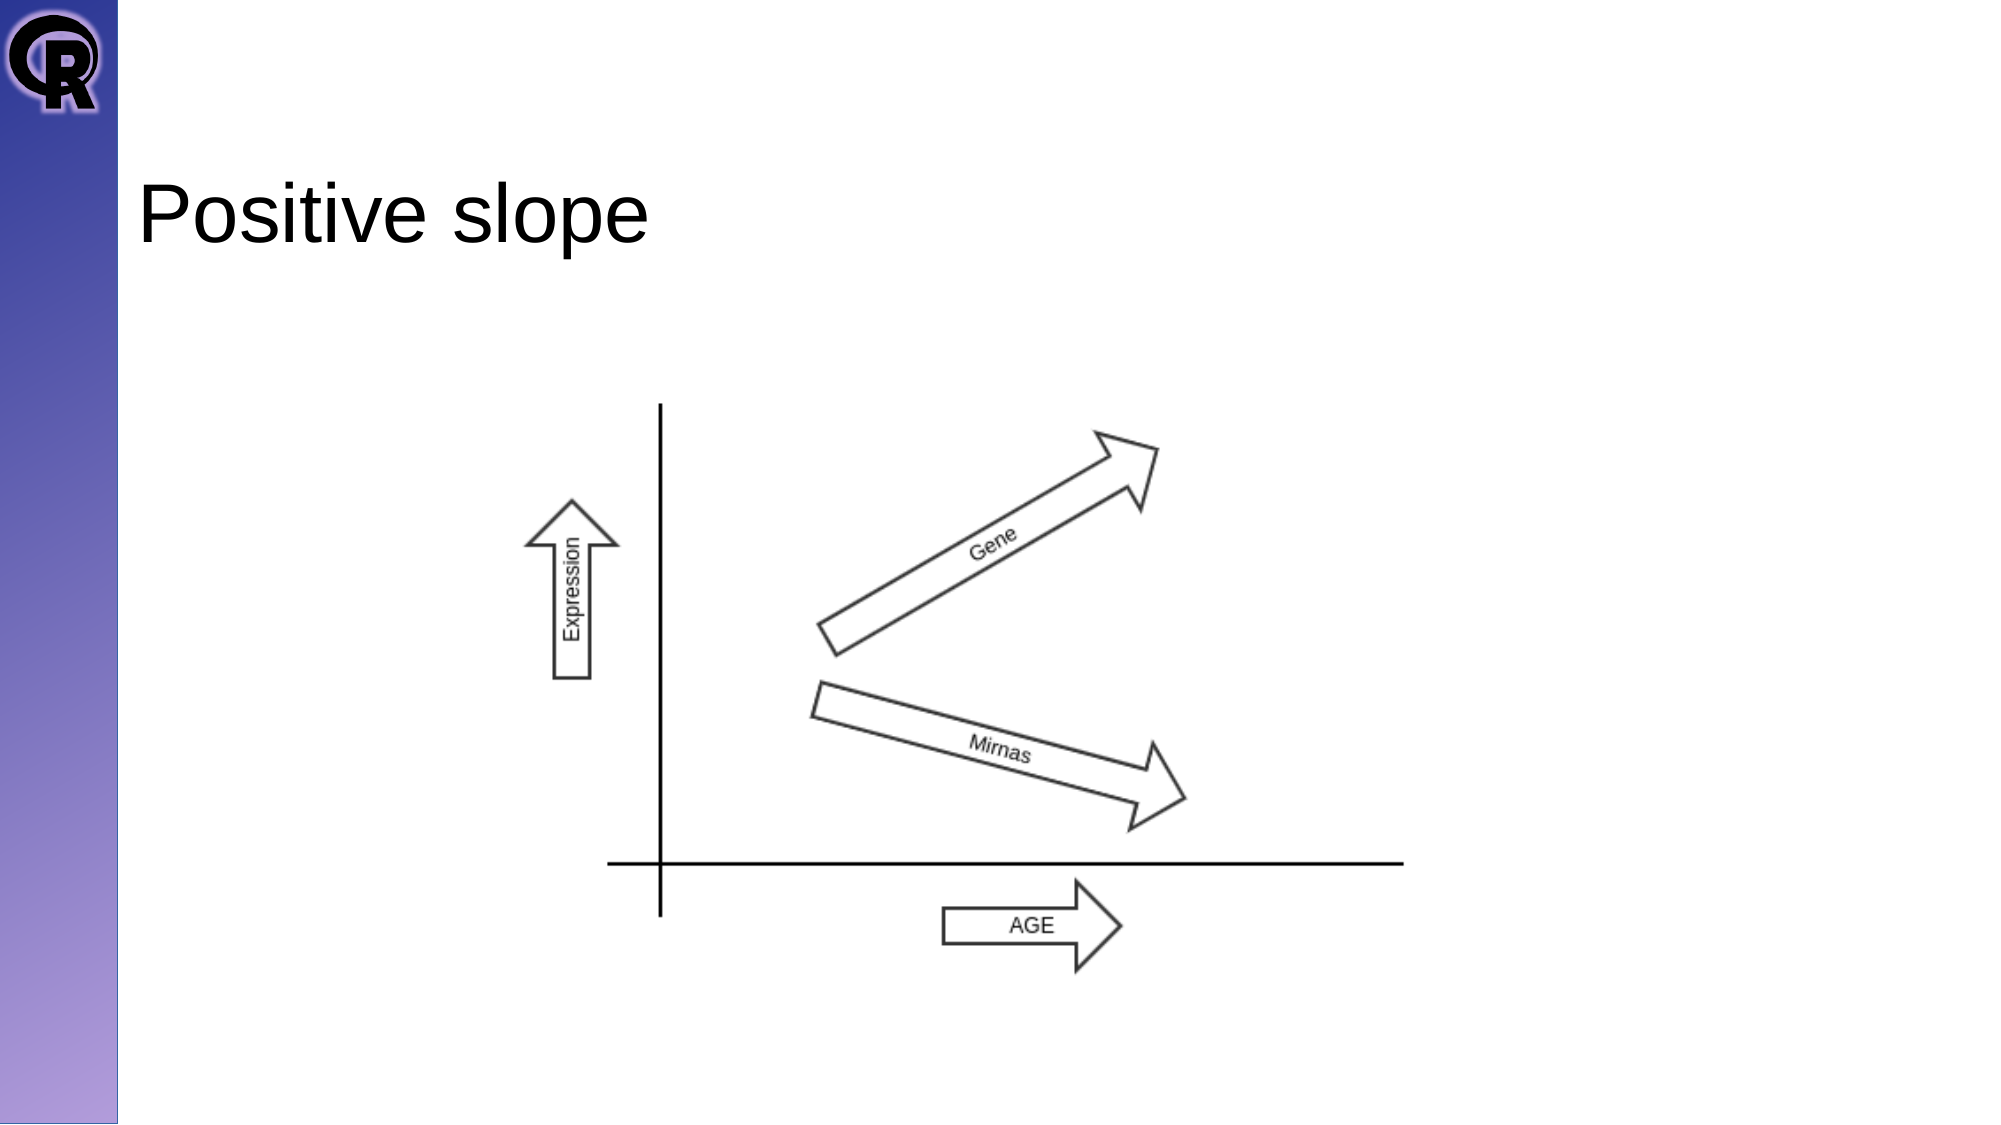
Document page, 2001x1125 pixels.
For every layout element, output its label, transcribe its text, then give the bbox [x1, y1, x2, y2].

picture [360, 333, 1466, 1006]
picture [9, 0, 98, 122]
text_box [0, 0, 118, 1124]
title Positive slope [137, 59, 1822, 372]
